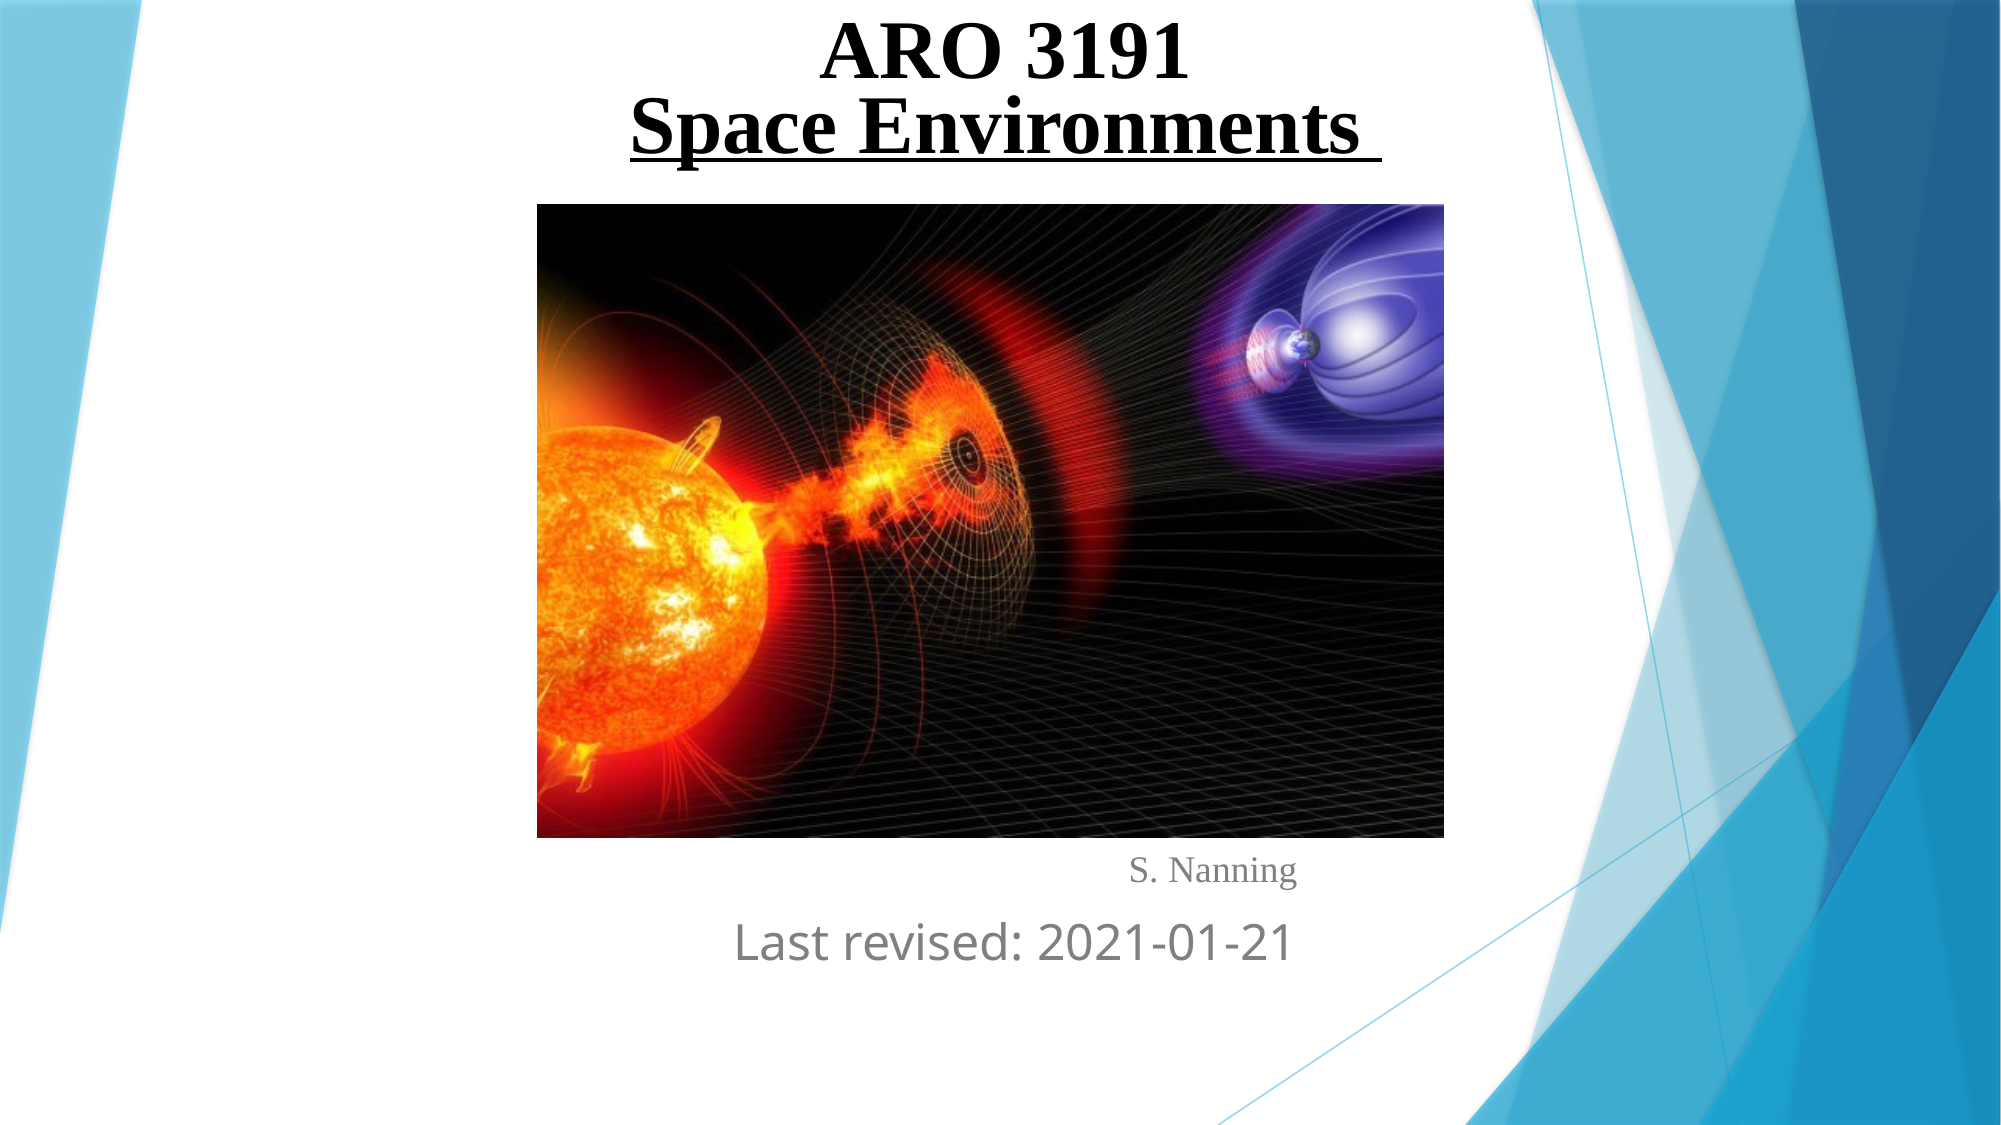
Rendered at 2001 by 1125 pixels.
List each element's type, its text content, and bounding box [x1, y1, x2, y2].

picture [536, 204, 1445, 838]
subtitle S. Nanning Last revised: 2021-01-21 [687, 847, 1313, 1025]
title ARO 3191 Space Environments [287, 12, 1725, 475]
